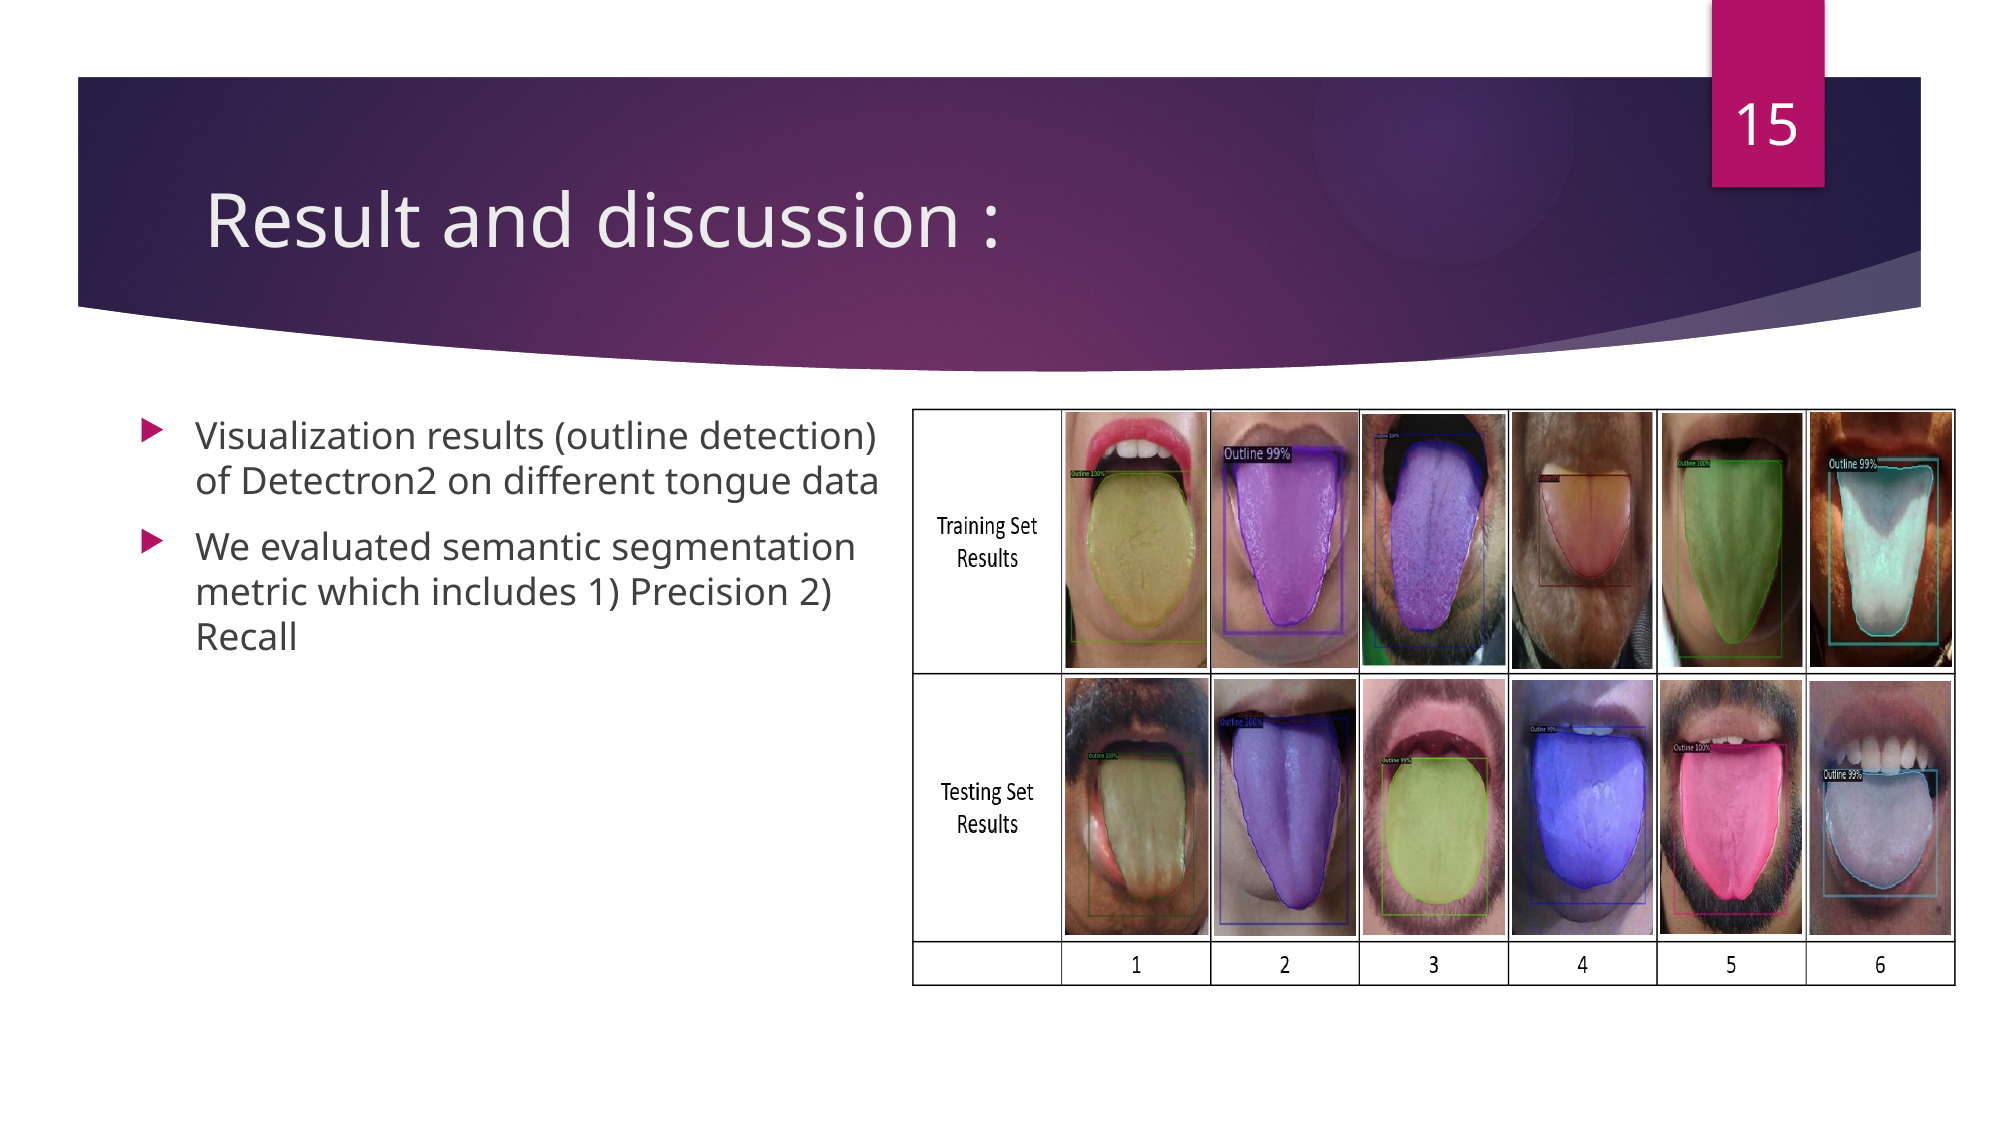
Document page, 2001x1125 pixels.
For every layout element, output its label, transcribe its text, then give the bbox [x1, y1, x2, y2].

list Visualization results (outline detection) of Detectron2 on different tongue data We evaluated semantic segmentation metric which includes 1) Precision 2) Recall [123, 404, 899, 966]
title Result and discussion : [189, 159, 1627, 276]
slide_number 15 [1698, 48, 1836, 175]
picture [907, 404, 1960, 992]
